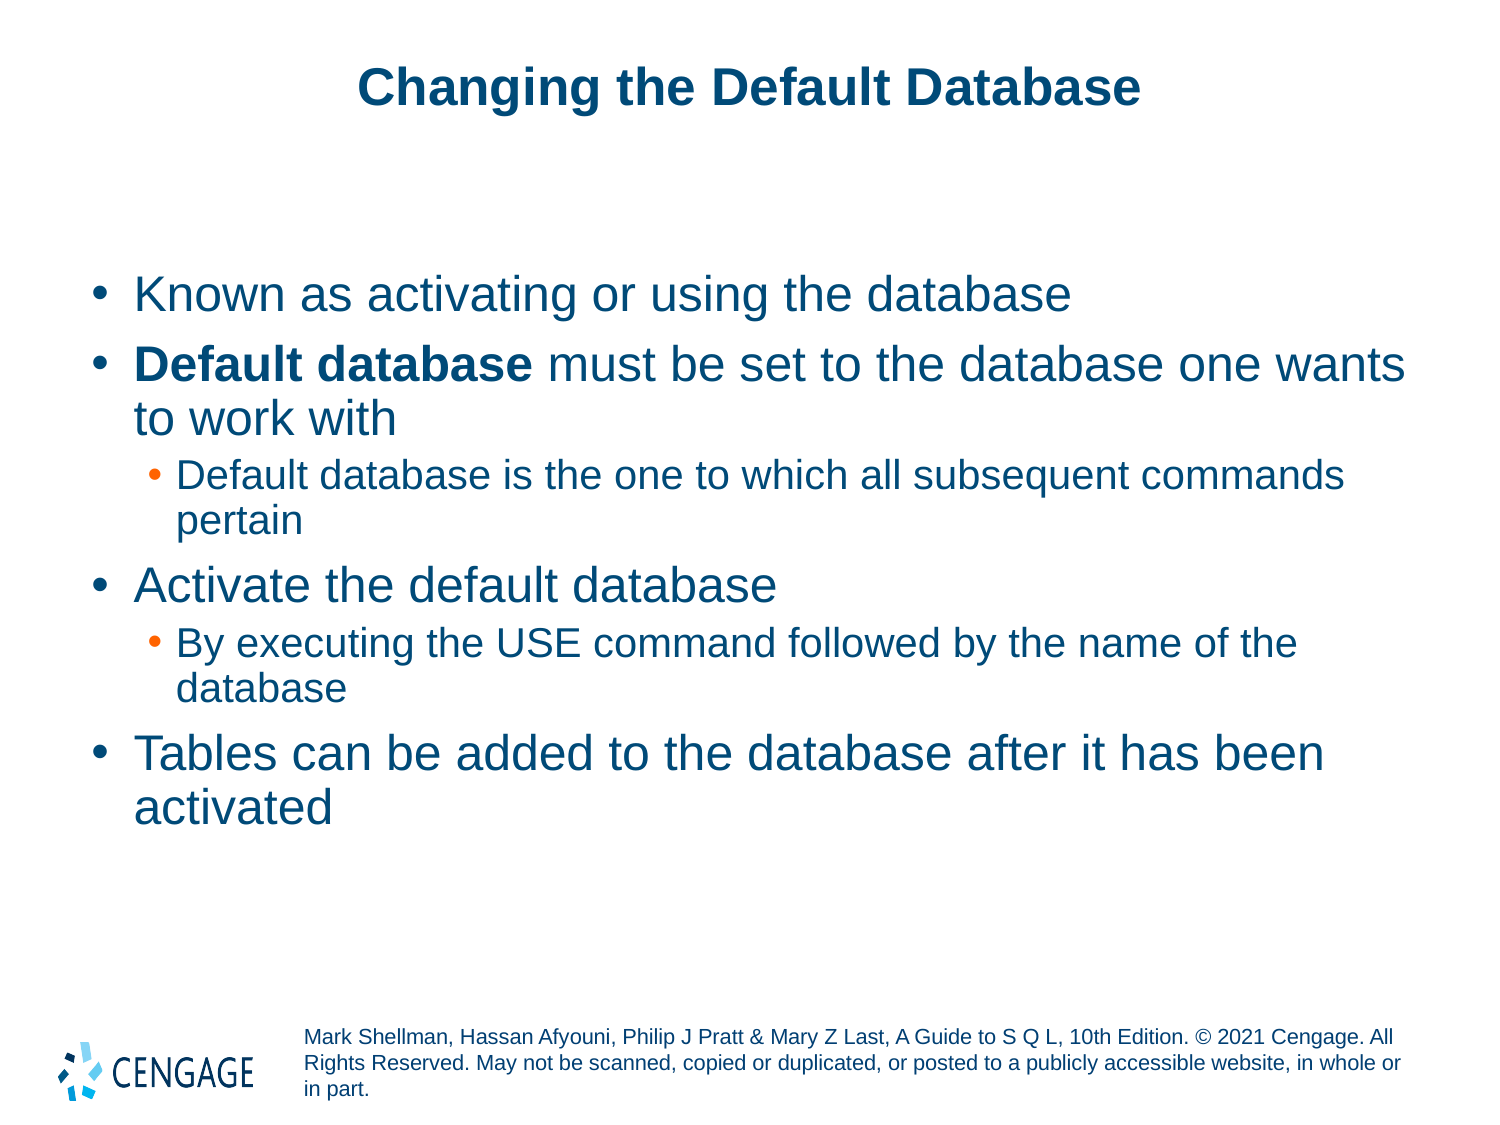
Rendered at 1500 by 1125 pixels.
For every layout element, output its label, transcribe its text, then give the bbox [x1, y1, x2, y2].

title Changing the Default Database [103, 59, 1397, 171]
list Known as activating or using the database Default database must be set to the database one wants to work with Default database is the one to which all subsequent commands pertain Activate the default database By executing the USE command followed by the name of the database Tables can be added to the database after it has been activated [91, 268, 1410, 990]
picture [58, 1042, 253, 1101]
